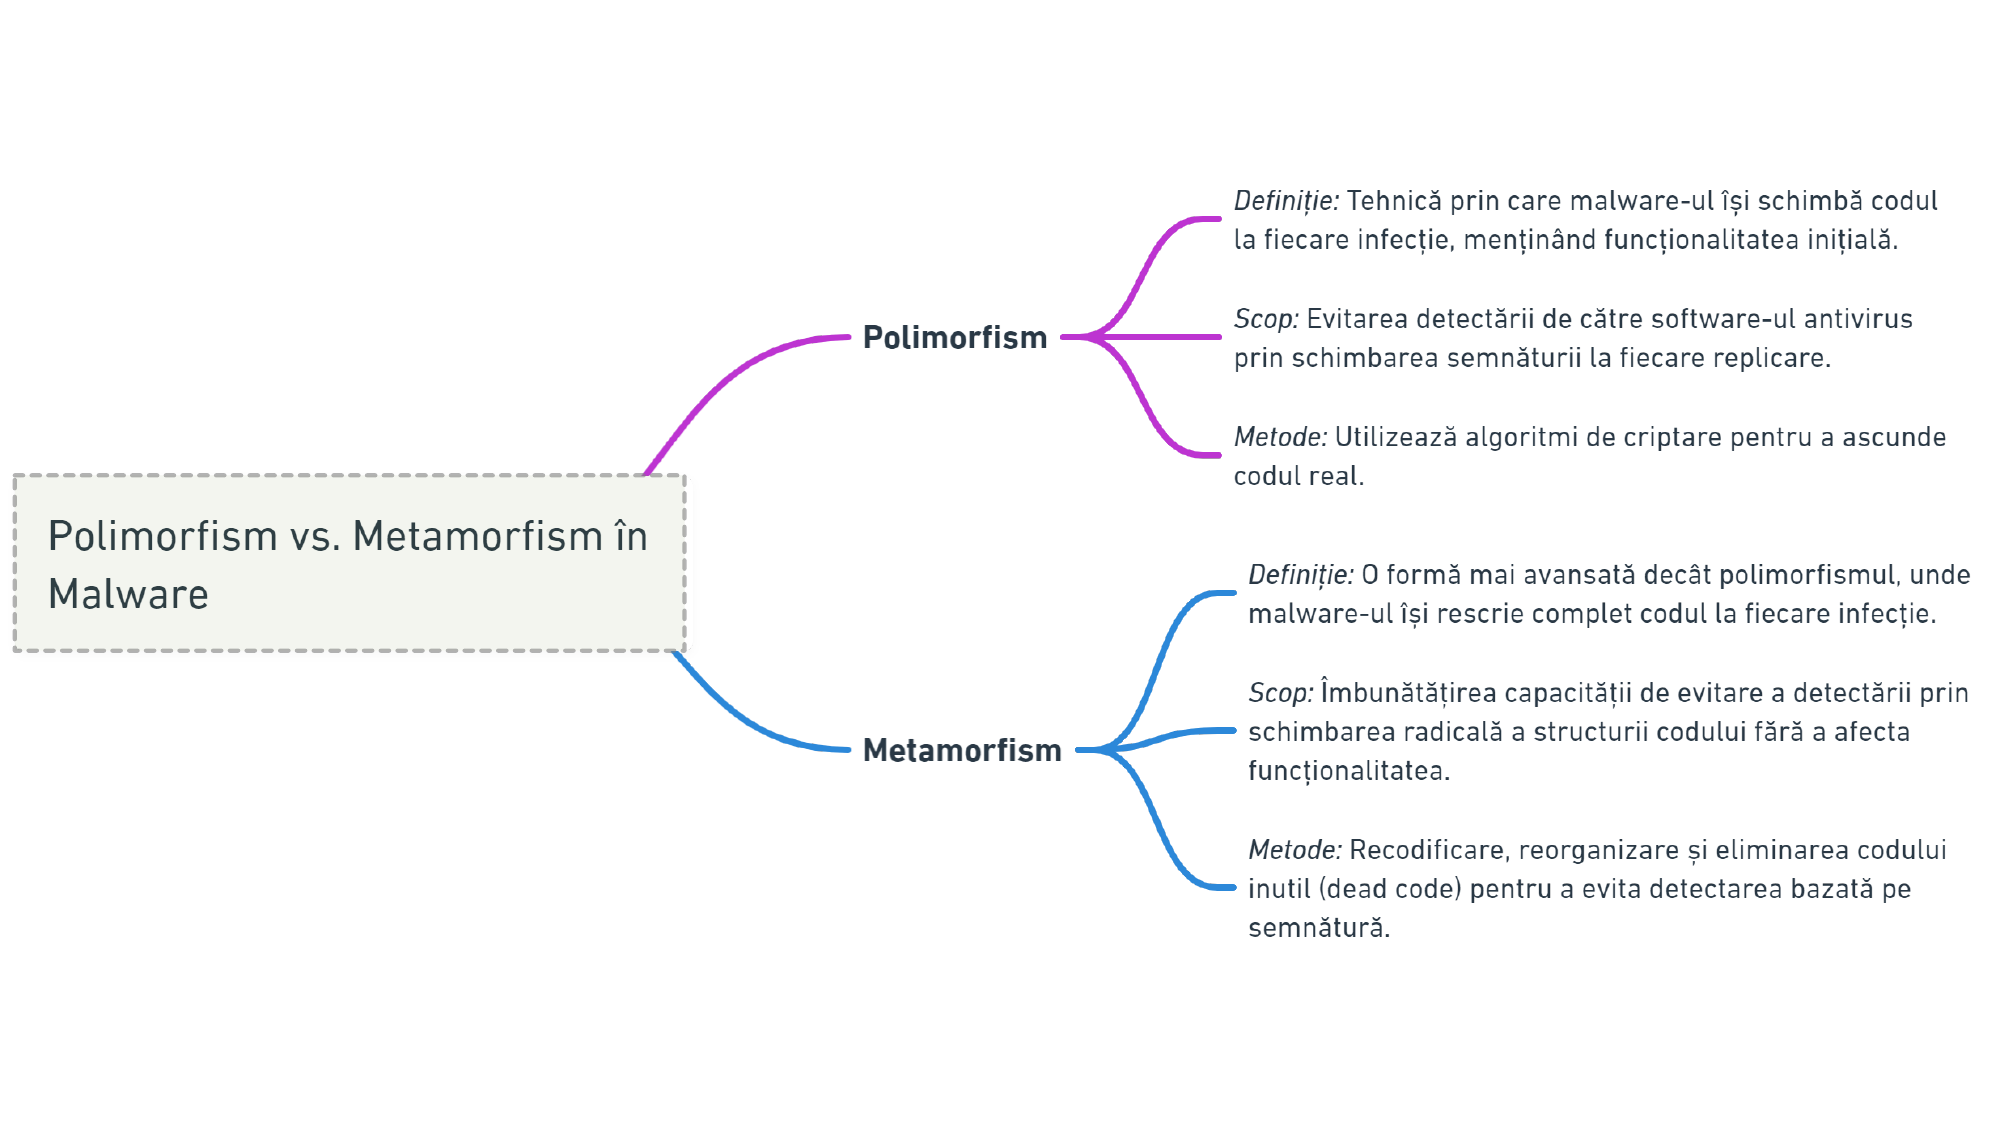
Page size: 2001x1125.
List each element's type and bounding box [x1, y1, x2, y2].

picture [0, 165, 2000, 960]
